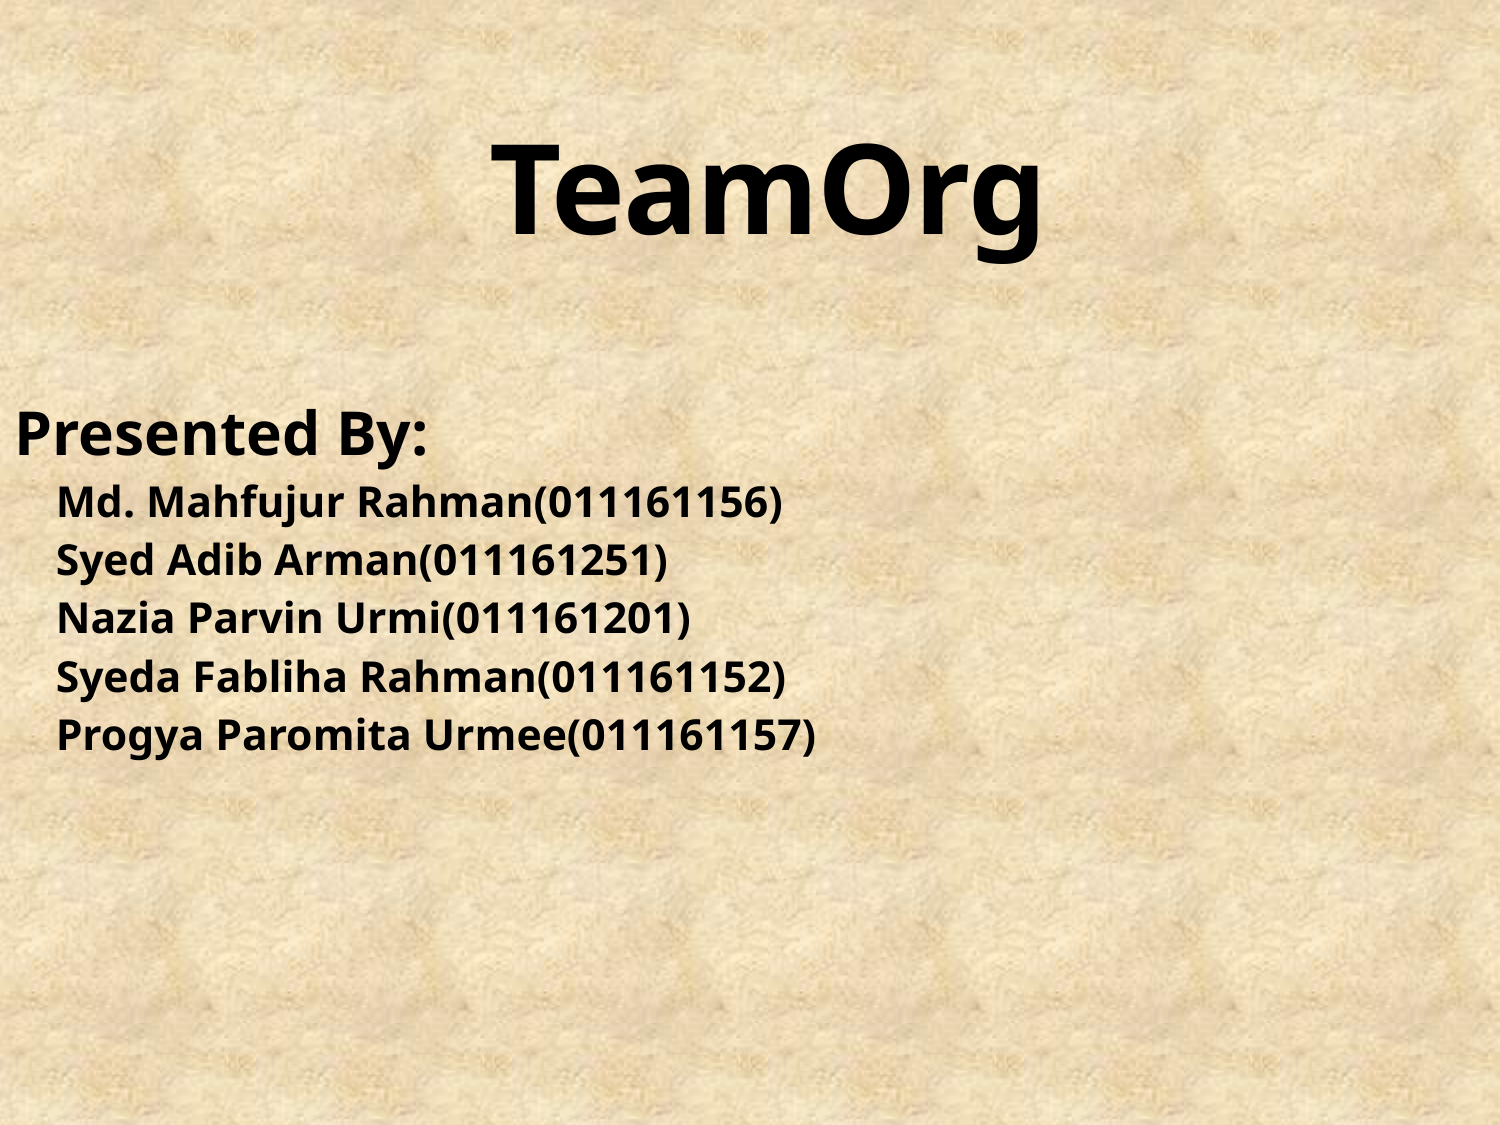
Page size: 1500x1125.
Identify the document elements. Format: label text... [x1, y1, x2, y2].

picture [0, 0, 1500, 1125]
subtitle Presented By: Md. Mahfujur Rahman(011161156) Syed Adib Arman(011161251) Nazia Parvin Urmi(011161201) Syeda Fabliha Rahman(011161152) Progya Paromita Urmee(011161157) [0, 387, 925, 775]
title TeamOrg [24, 87, 1300, 268]
